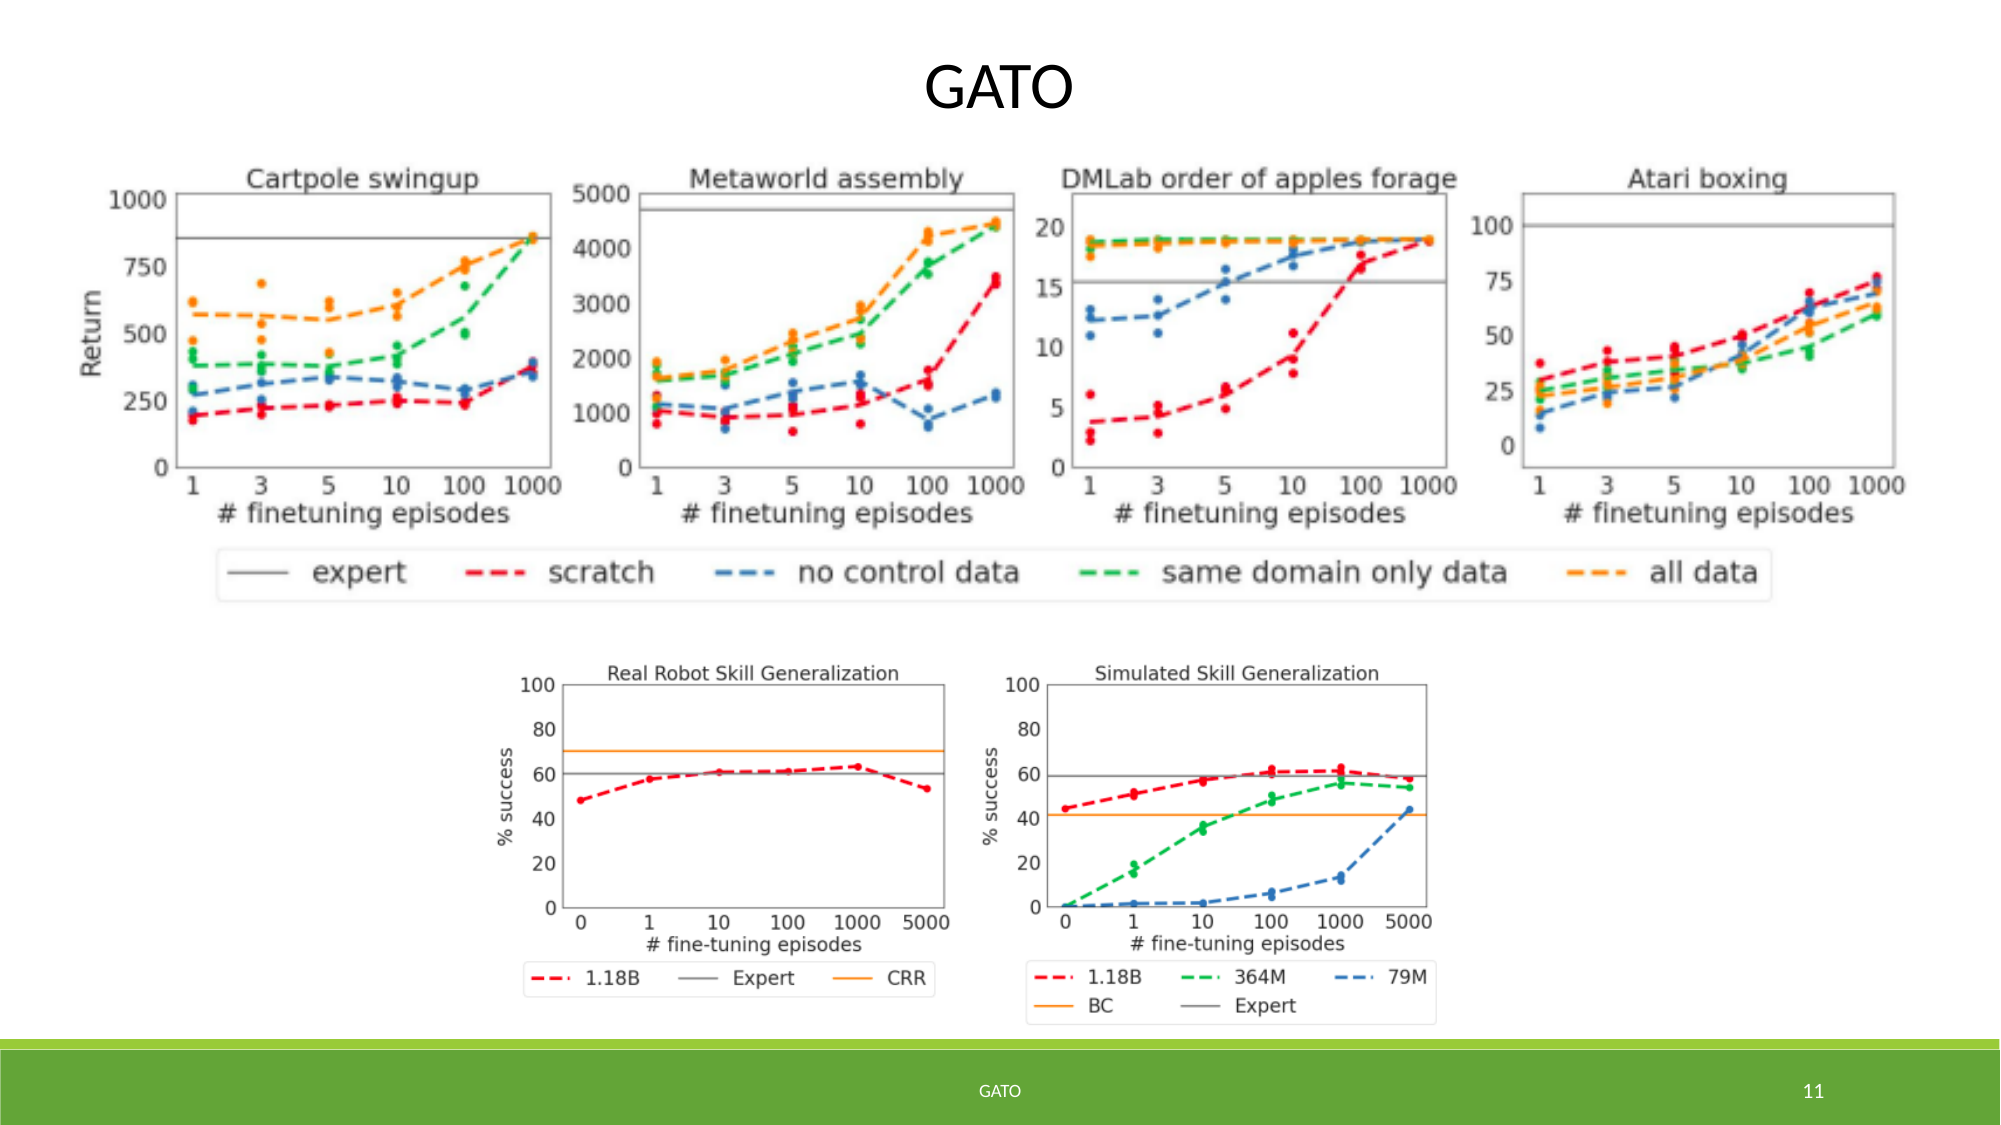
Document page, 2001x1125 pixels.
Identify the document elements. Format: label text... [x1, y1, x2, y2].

footer GATO [604, 1059, 1396, 1120]
picture [482, 637, 1453, 1039]
slide_number 11 [1624, 1059, 1840, 1120]
picture [63, 130, 1937, 618]
text_box GATO [64, 34, 1936, 128]
